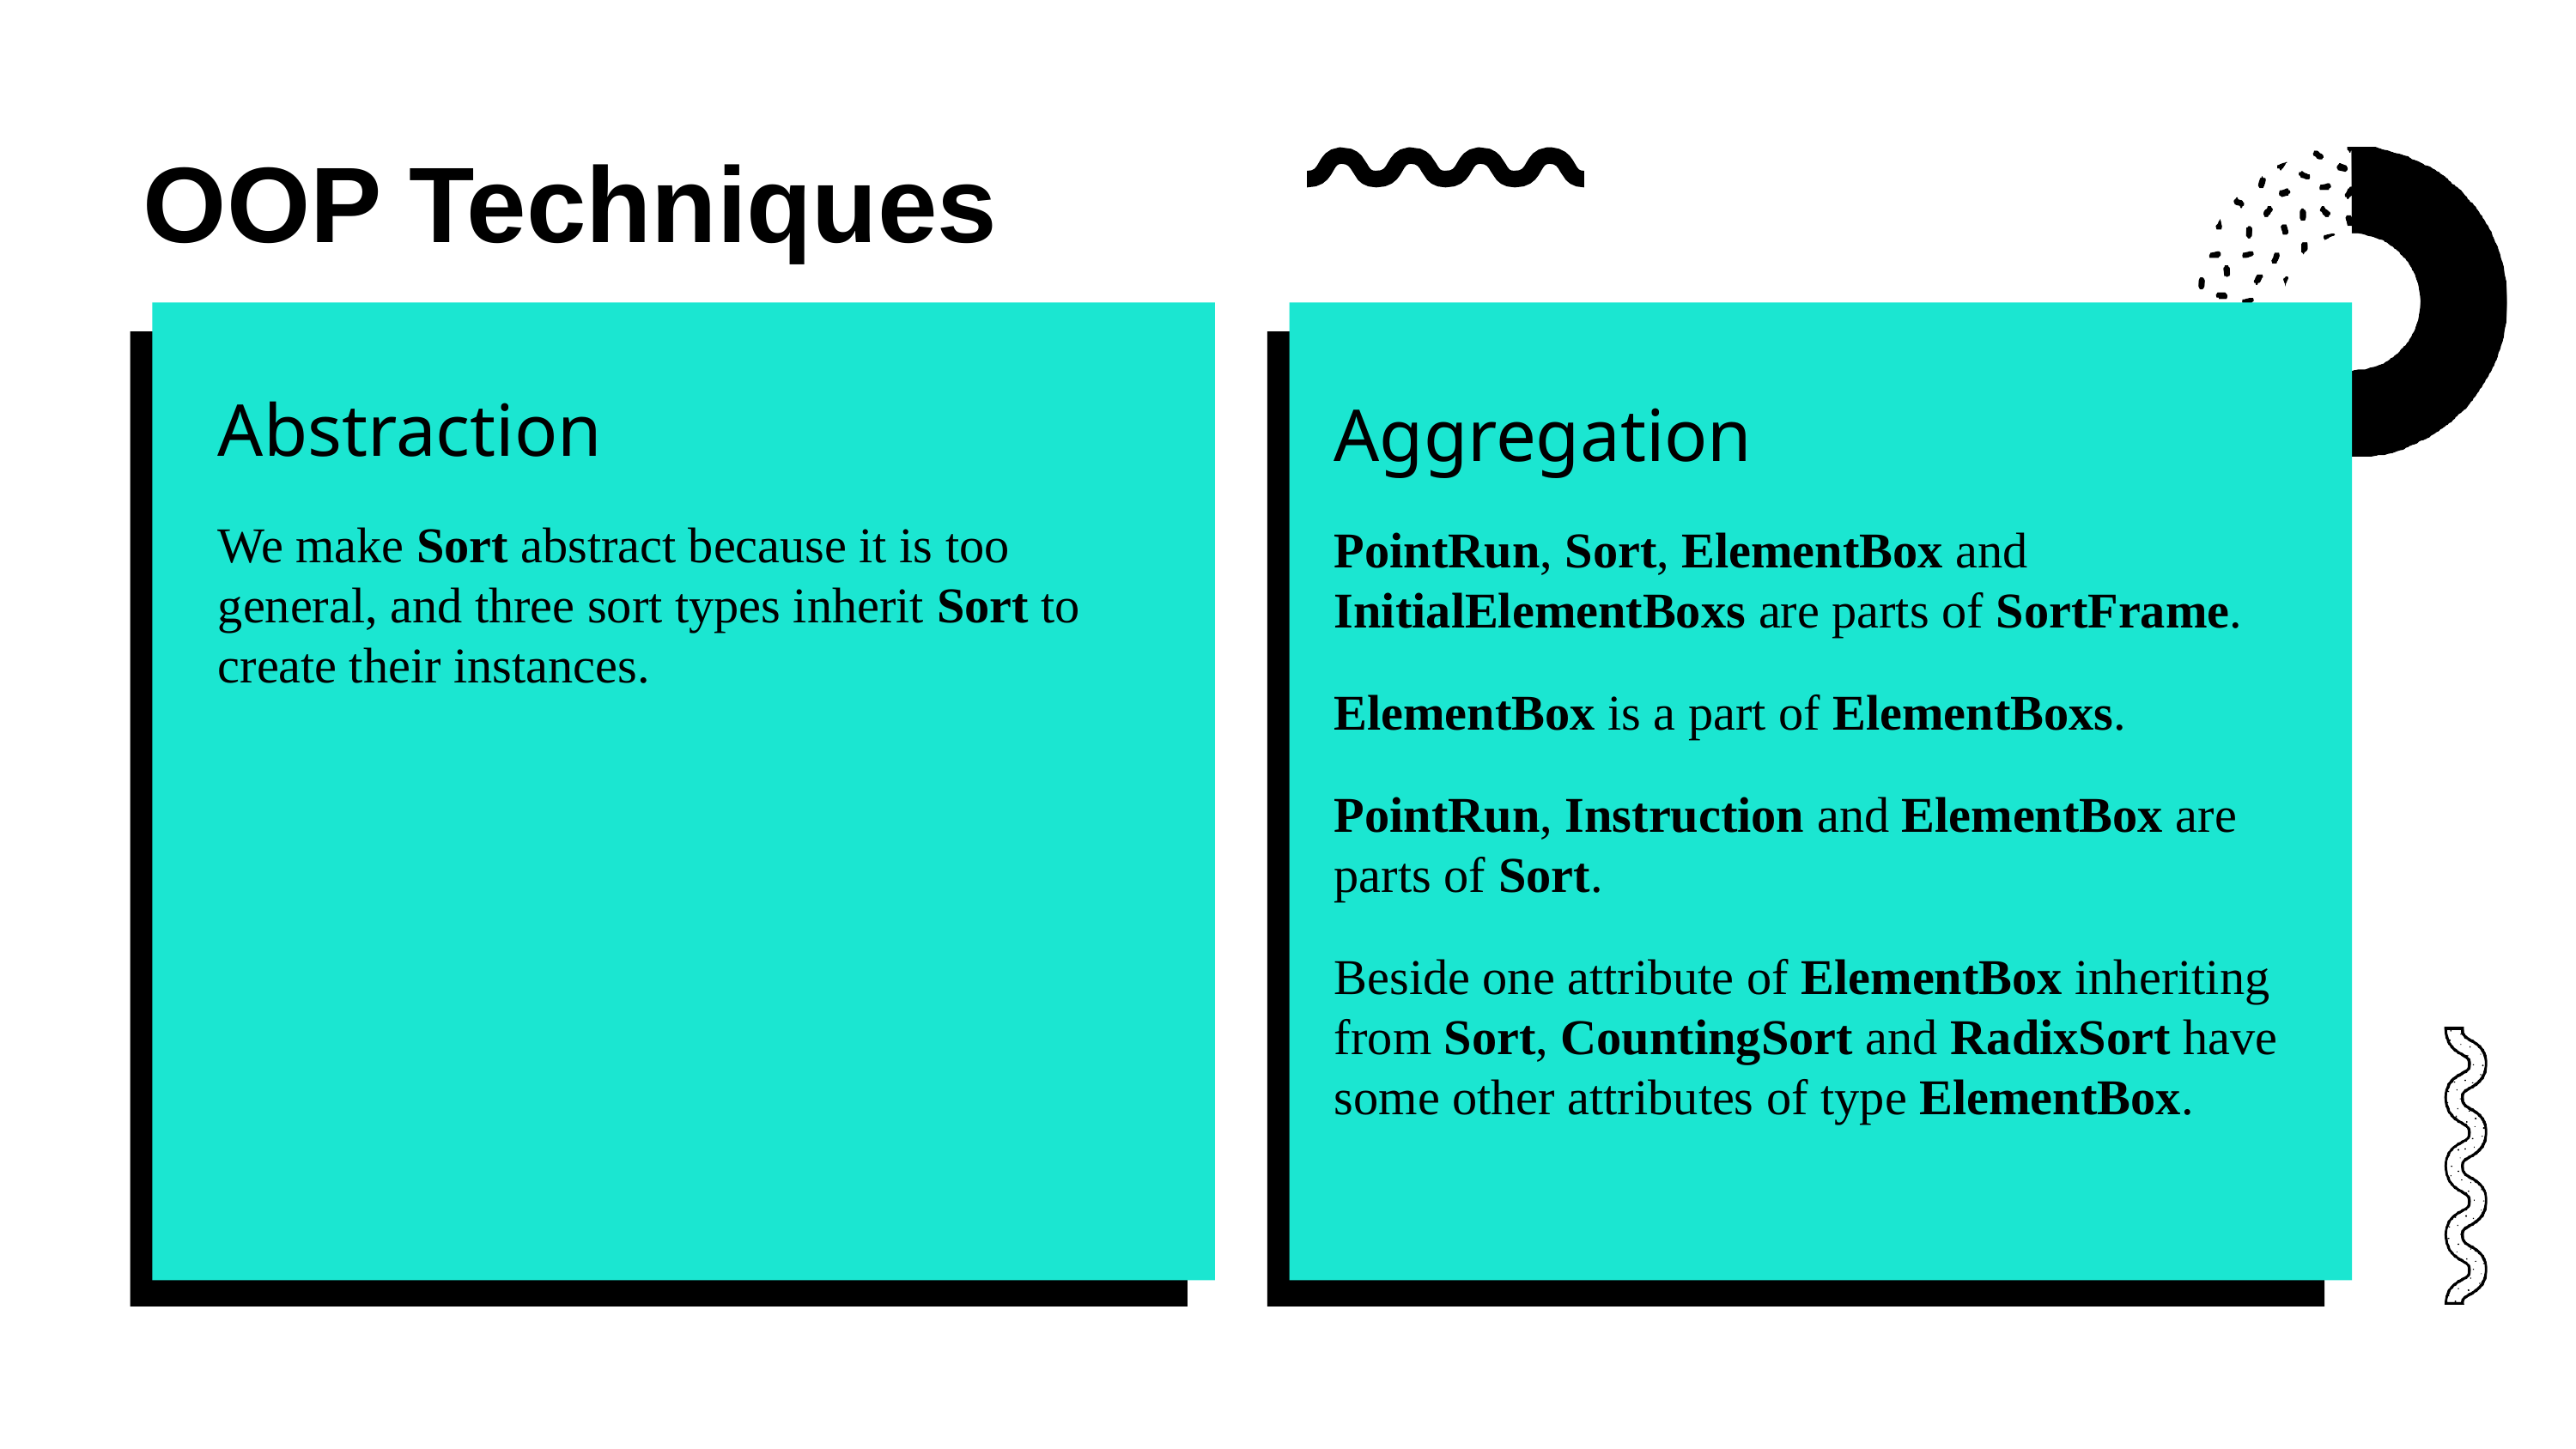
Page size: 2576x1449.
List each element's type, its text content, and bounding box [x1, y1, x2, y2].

text_box [2444, 1027, 2488, 1305]
text_box [1289, 302, 2353, 1281]
list Aggregation PointRun, Sort, ElementBox and InitialElementBoxs are parts of SortFrame. ElementBox is a part of ElementBoxs. PointRun, Instruction and ElementBox are parts of Sort. Beside one attribute of ElementBox inheriting from Sort, CountingSort and RadixSort have some other attributes of type ElementBox. [1334, 347, 2307, 1223]
text_box [1307, 147, 1584, 188]
text_box [1267, 331, 2325, 1307]
text_box [2196, 147, 2507, 457]
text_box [130, 302, 1215, 1307]
title OOP Techniques [141, 132, 1023, 300]
